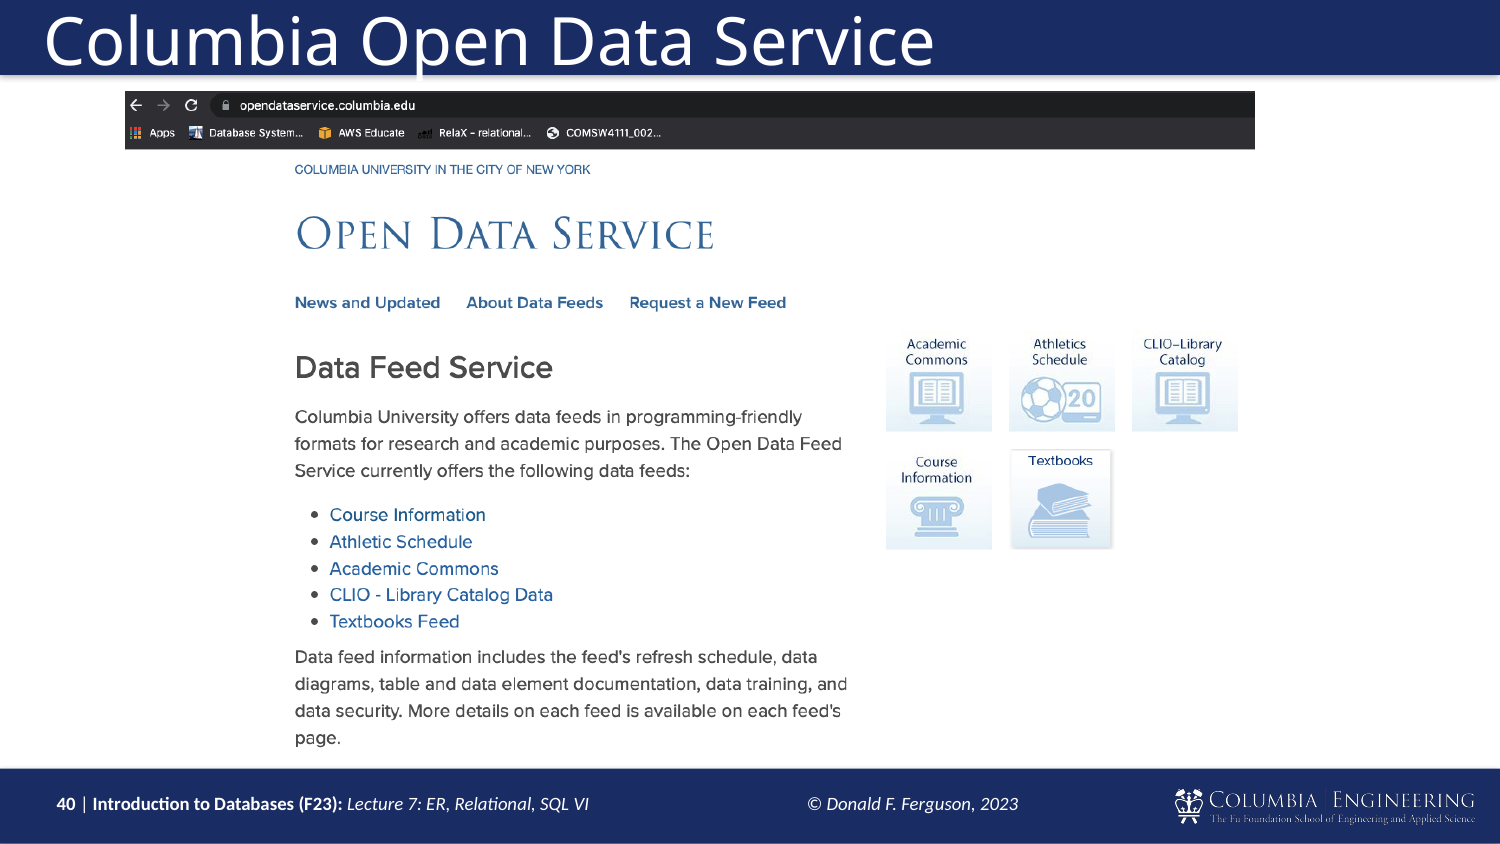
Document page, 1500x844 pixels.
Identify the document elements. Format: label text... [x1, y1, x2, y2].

title Columbia Open Data Service [28, 0, 1450, 73]
picture [124, 91, 1255, 752]
